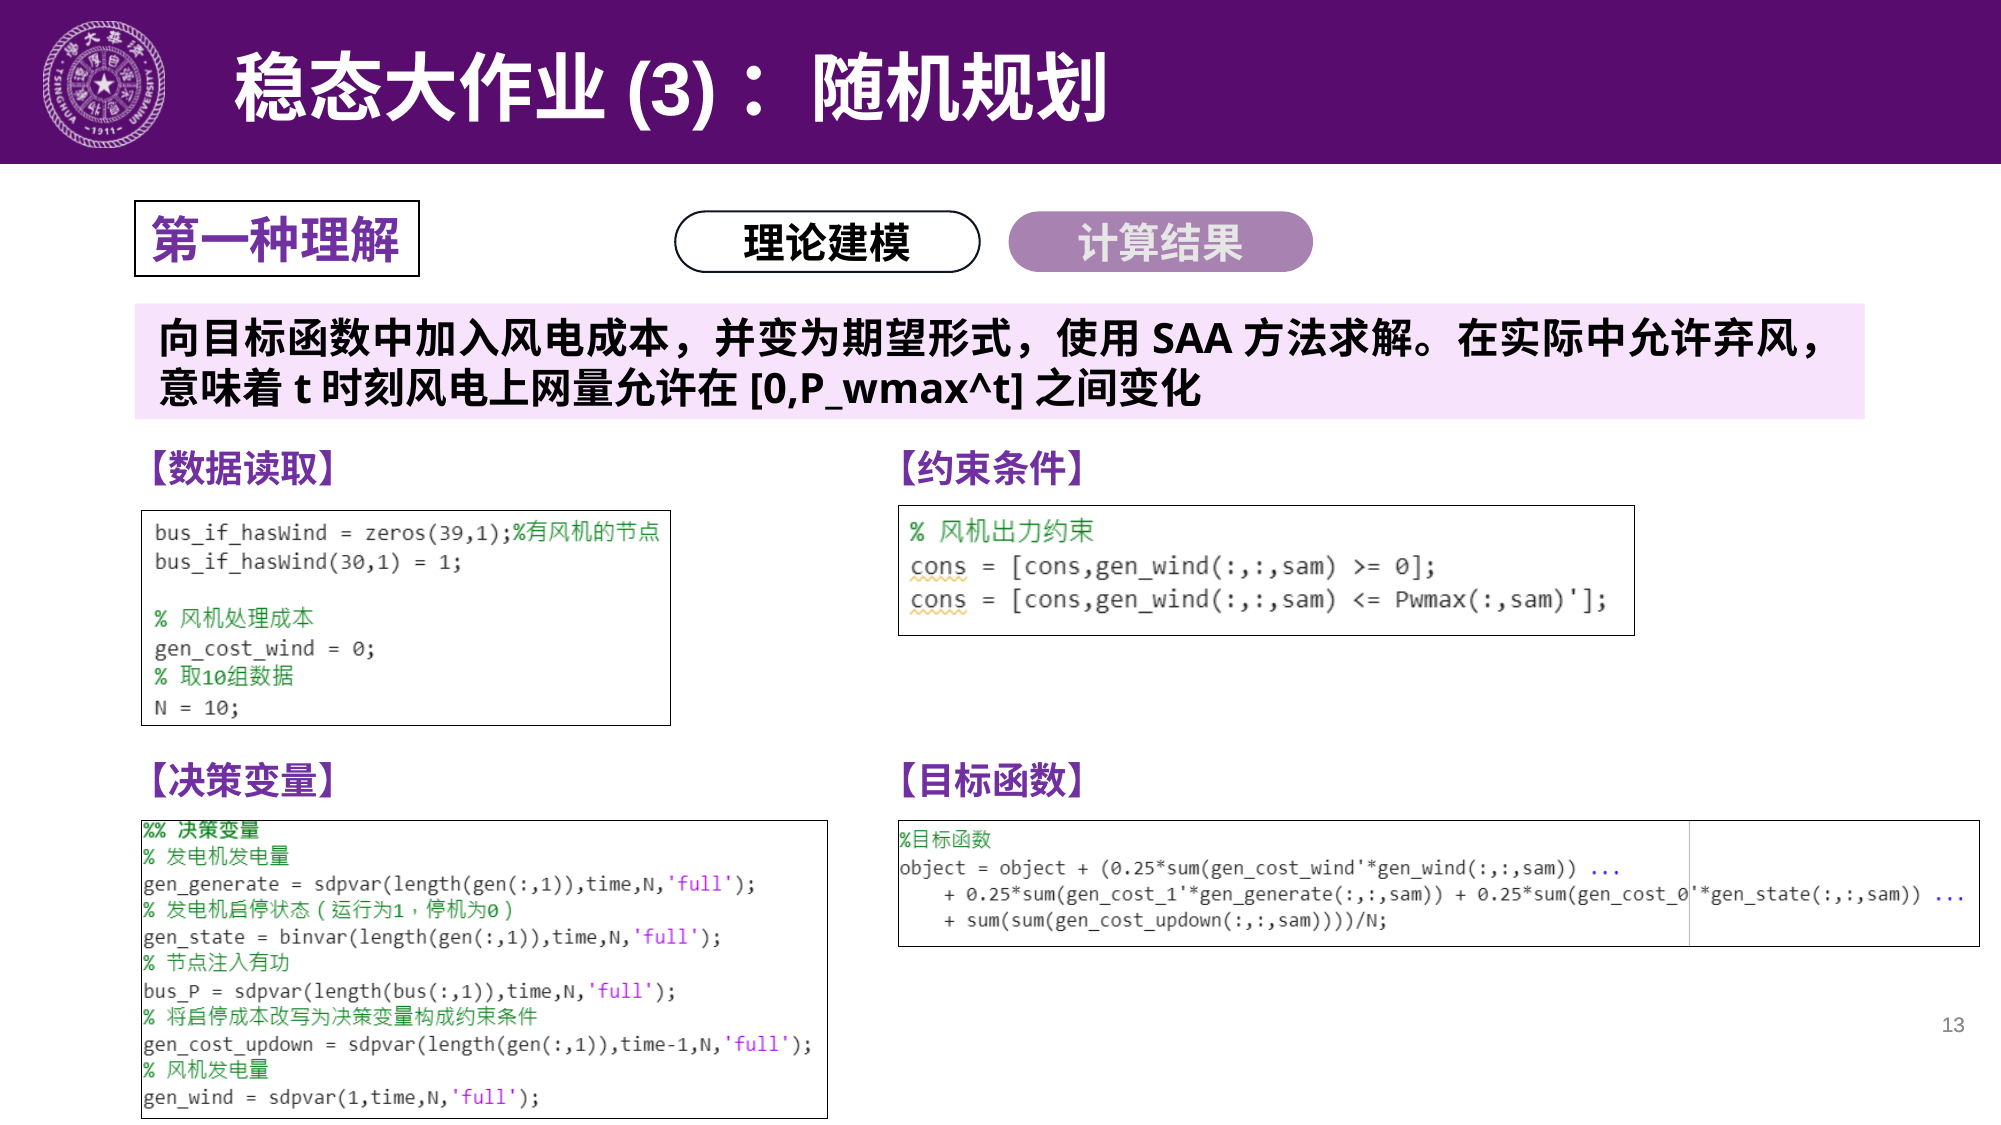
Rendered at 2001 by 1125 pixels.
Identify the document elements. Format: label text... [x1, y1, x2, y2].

picture [917, 0, 2000, 164]
picture [141, 510, 671, 726]
text_box 稳态大作业(3)：随机规划 [218, 32, 1820, 183]
text_box [0, 0, 917, 164]
text_box 【目标函数】 [865, 749, 1121, 810]
text_box 13 [1529, 993, 1980, 1054]
picture [897, 820, 1981, 948]
picture [141, 820, 829, 1119]
text_box 计算结果 [1007, 210, 1315, 273]
text_box 【决策变量】 [116, 749, 371, 810]
text_box 第一种理解 [134, 200, 420, 277]
text_box 向目标函数中加入风电成本，并变为期望形式，使用SAA方法求解。在实际中允许弃风，意味着t时刻风电上网量允许在[0,P_wmax^t]之间变化 [135, 303, 1865, 420]
text_box 【约束条件】 [865, 437, 1121, 498]
picture [897, 504, 1636, 636]
text_box 【数据读取】 [116, 437, 371, 498]
text_box 理论建模 [674, 210, 981, 273]
picture [41, 20, 166, 149]
